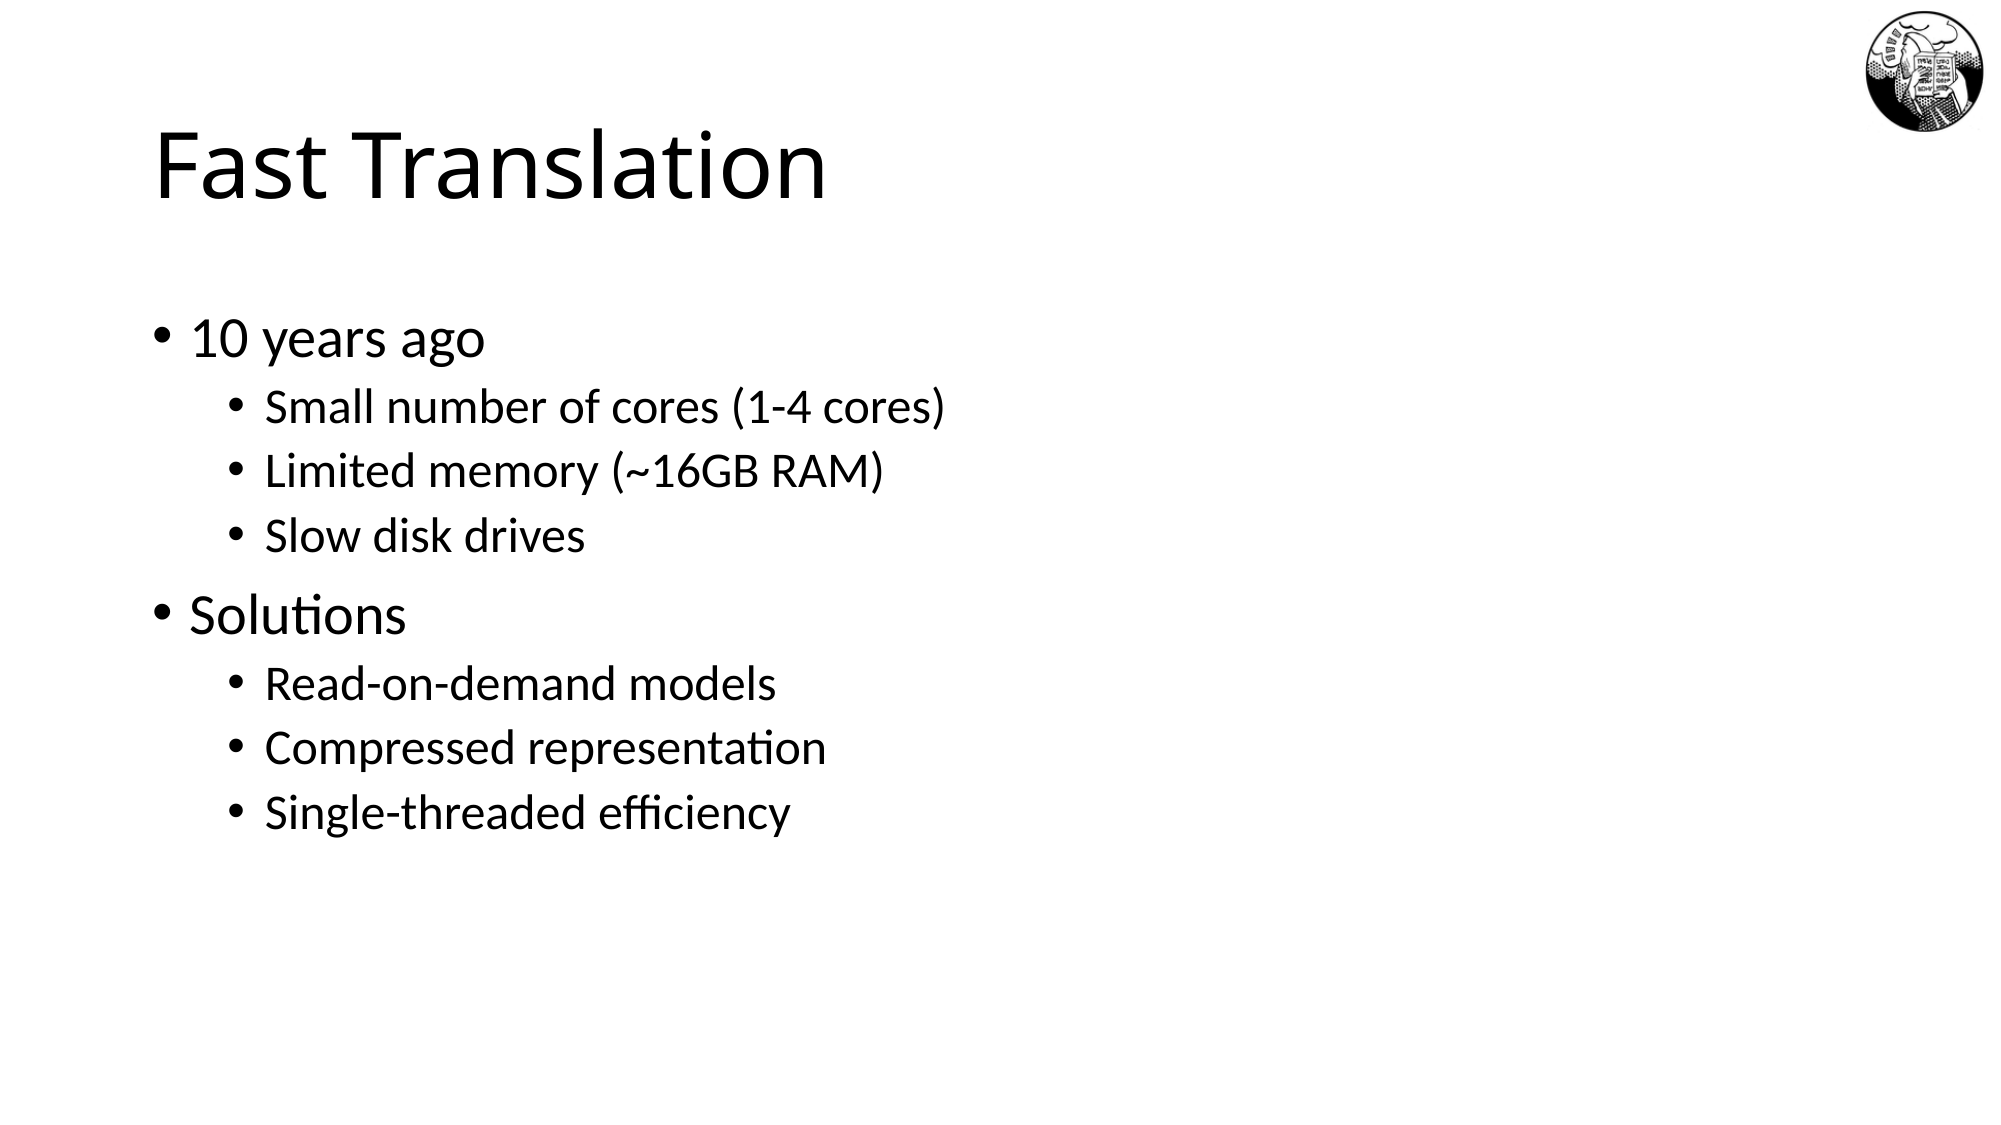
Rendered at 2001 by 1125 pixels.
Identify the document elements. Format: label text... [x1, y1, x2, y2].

title Fast Translation [137, 59, 1863, 278]
list 10 years ago Small number of cores (1-4 cores) Limited memory (~16GB RAM) Slow disk drives Solutions Read-on-demand models Compressed representation Single-threaded efficiency [137, 299, 1863, 1014]
picture [1862, 10, 1986, 134]
